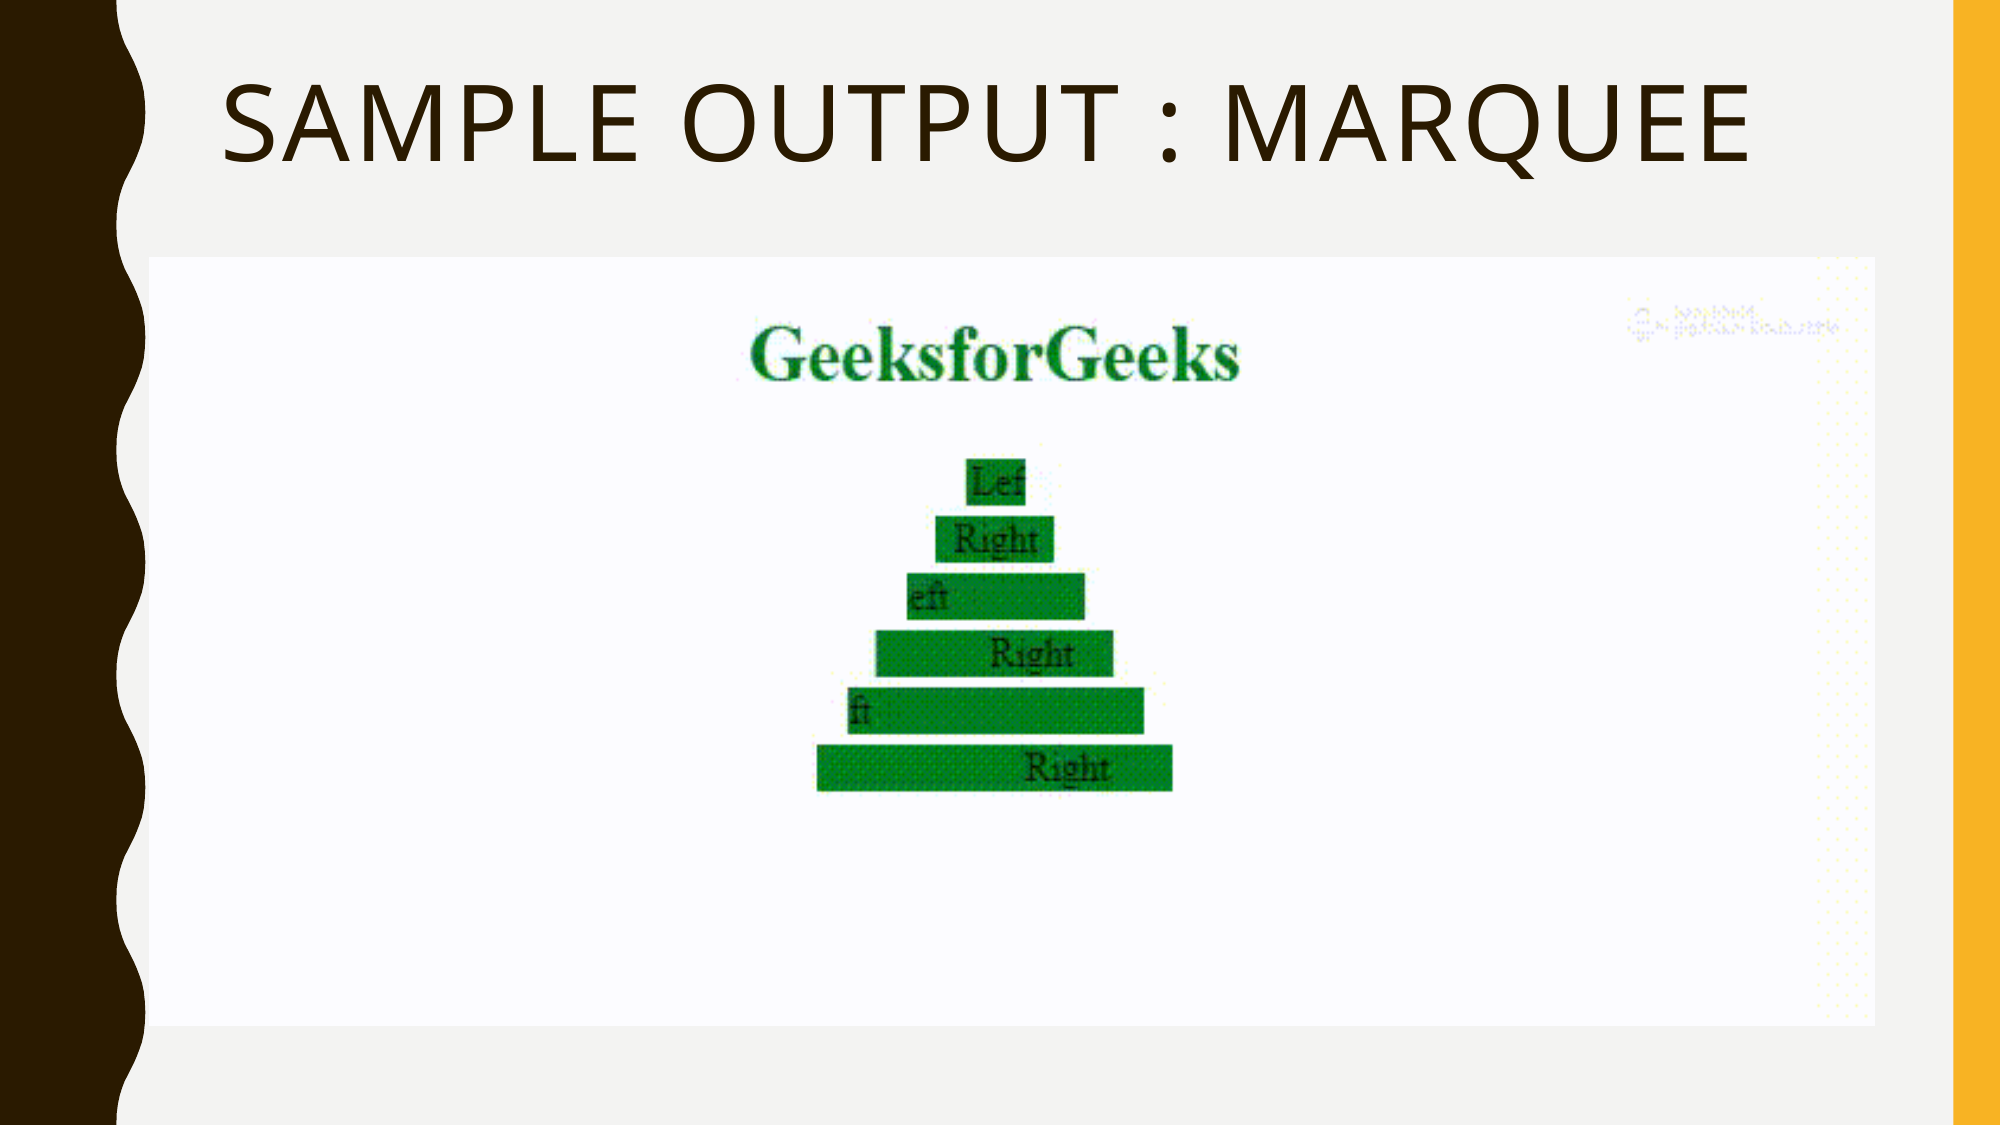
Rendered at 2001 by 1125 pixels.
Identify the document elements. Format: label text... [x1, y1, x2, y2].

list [148, 257, 1875, 1026]
title Sample output : Marquee [205, 62, 1875, 257]
